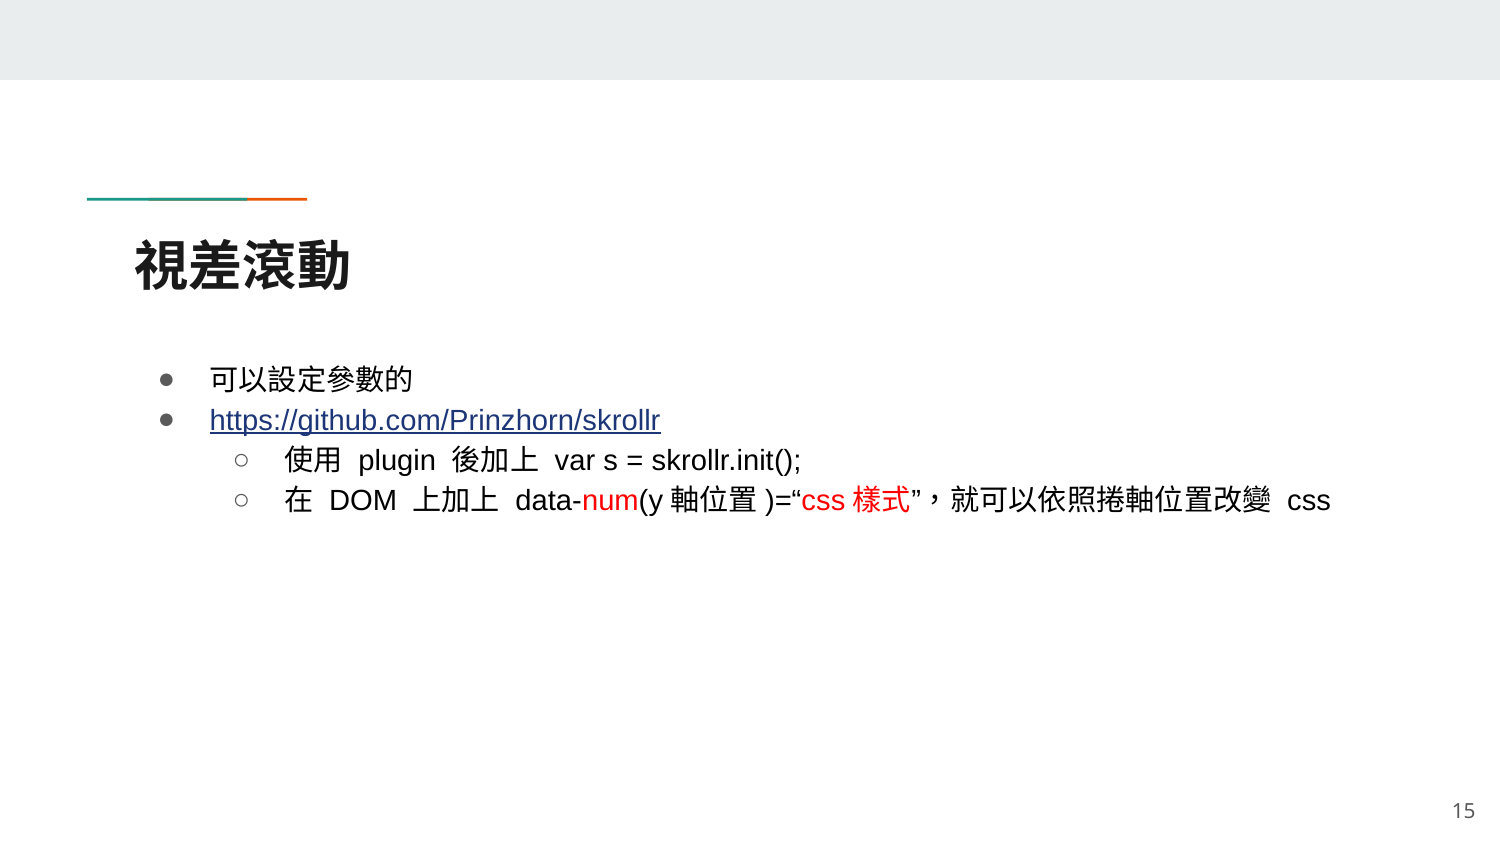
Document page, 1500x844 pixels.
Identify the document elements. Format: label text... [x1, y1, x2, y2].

slide_number ‹#› [1400, 779, 1491, 844]
list 可以設定參數的 https://github.com/Prinzhorn/skrollr 使用 plugin 後加上 var s = skrollr.init(); 在 DOM 上加上 data-num(y軸位置)=“css樣式”，就可以依照捲軸位置改變 css [119, 341, 1381, 712]
title 視差滾動 [119, 216, 1381, 305]
